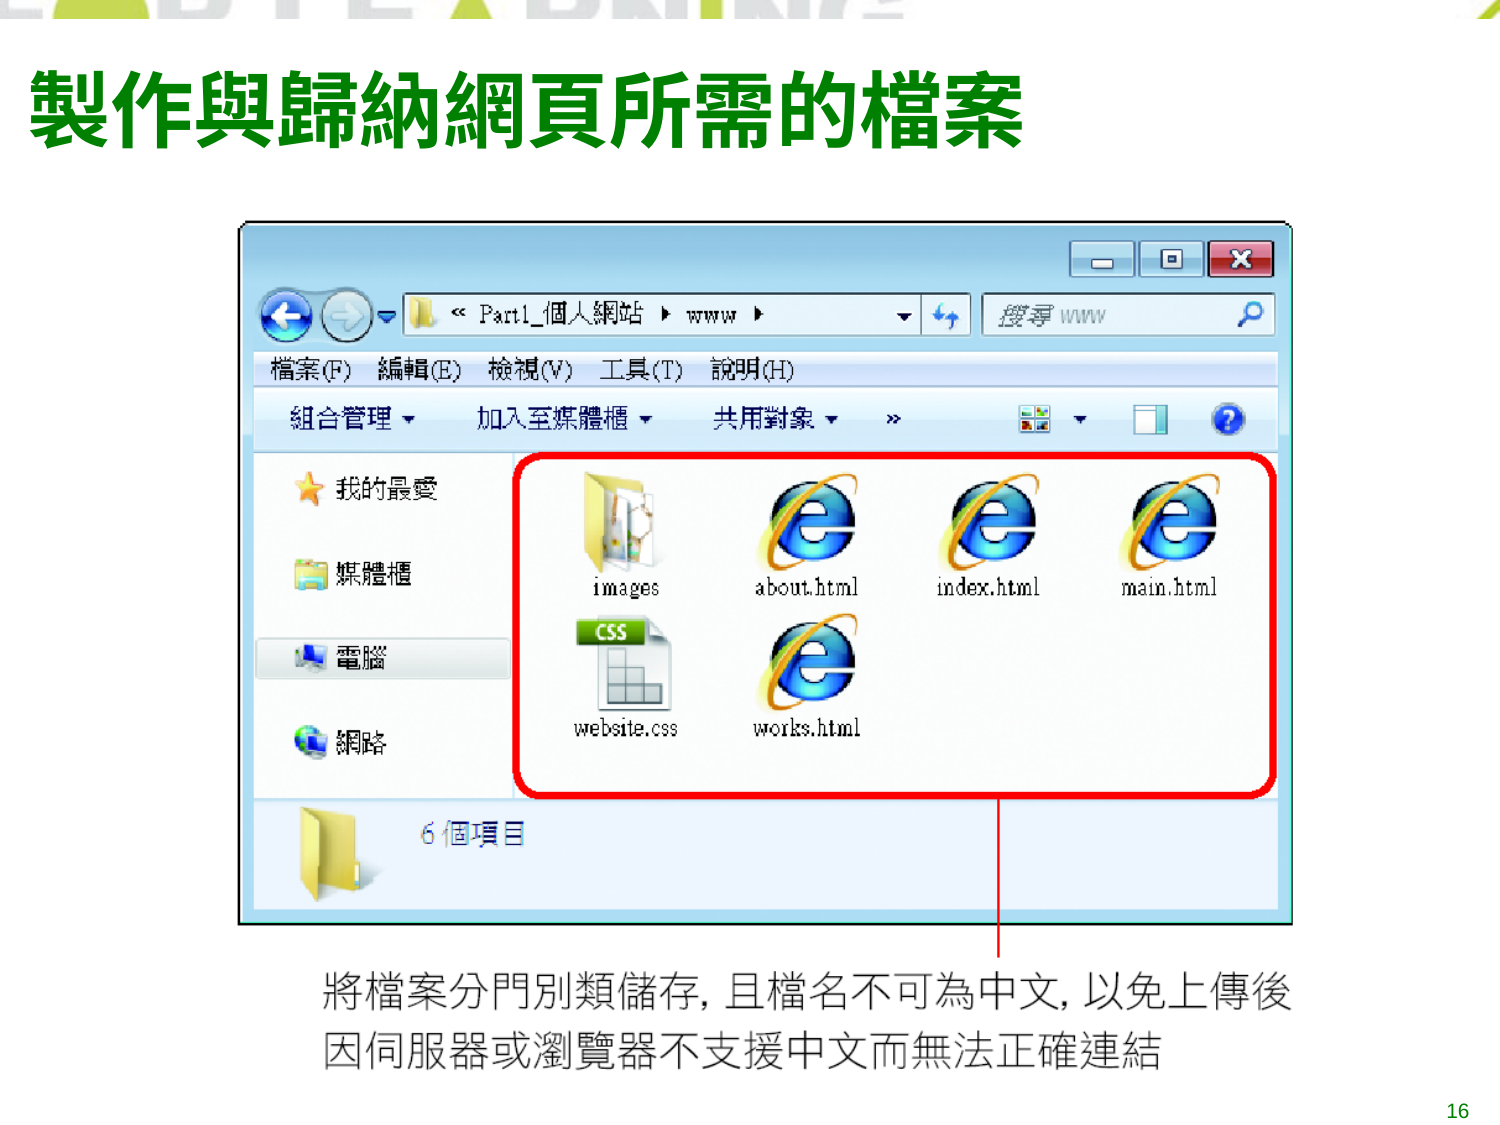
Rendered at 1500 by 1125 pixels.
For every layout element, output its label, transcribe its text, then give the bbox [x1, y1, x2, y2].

slide_number 16 [1422, 1089, 1494, 1125]
picture [218, 196, 1309, 1090]
title 製作與歸納網頁所需的檔案 [11, 18, 1495, 197]
picture [0, 0, 1500, 19]
